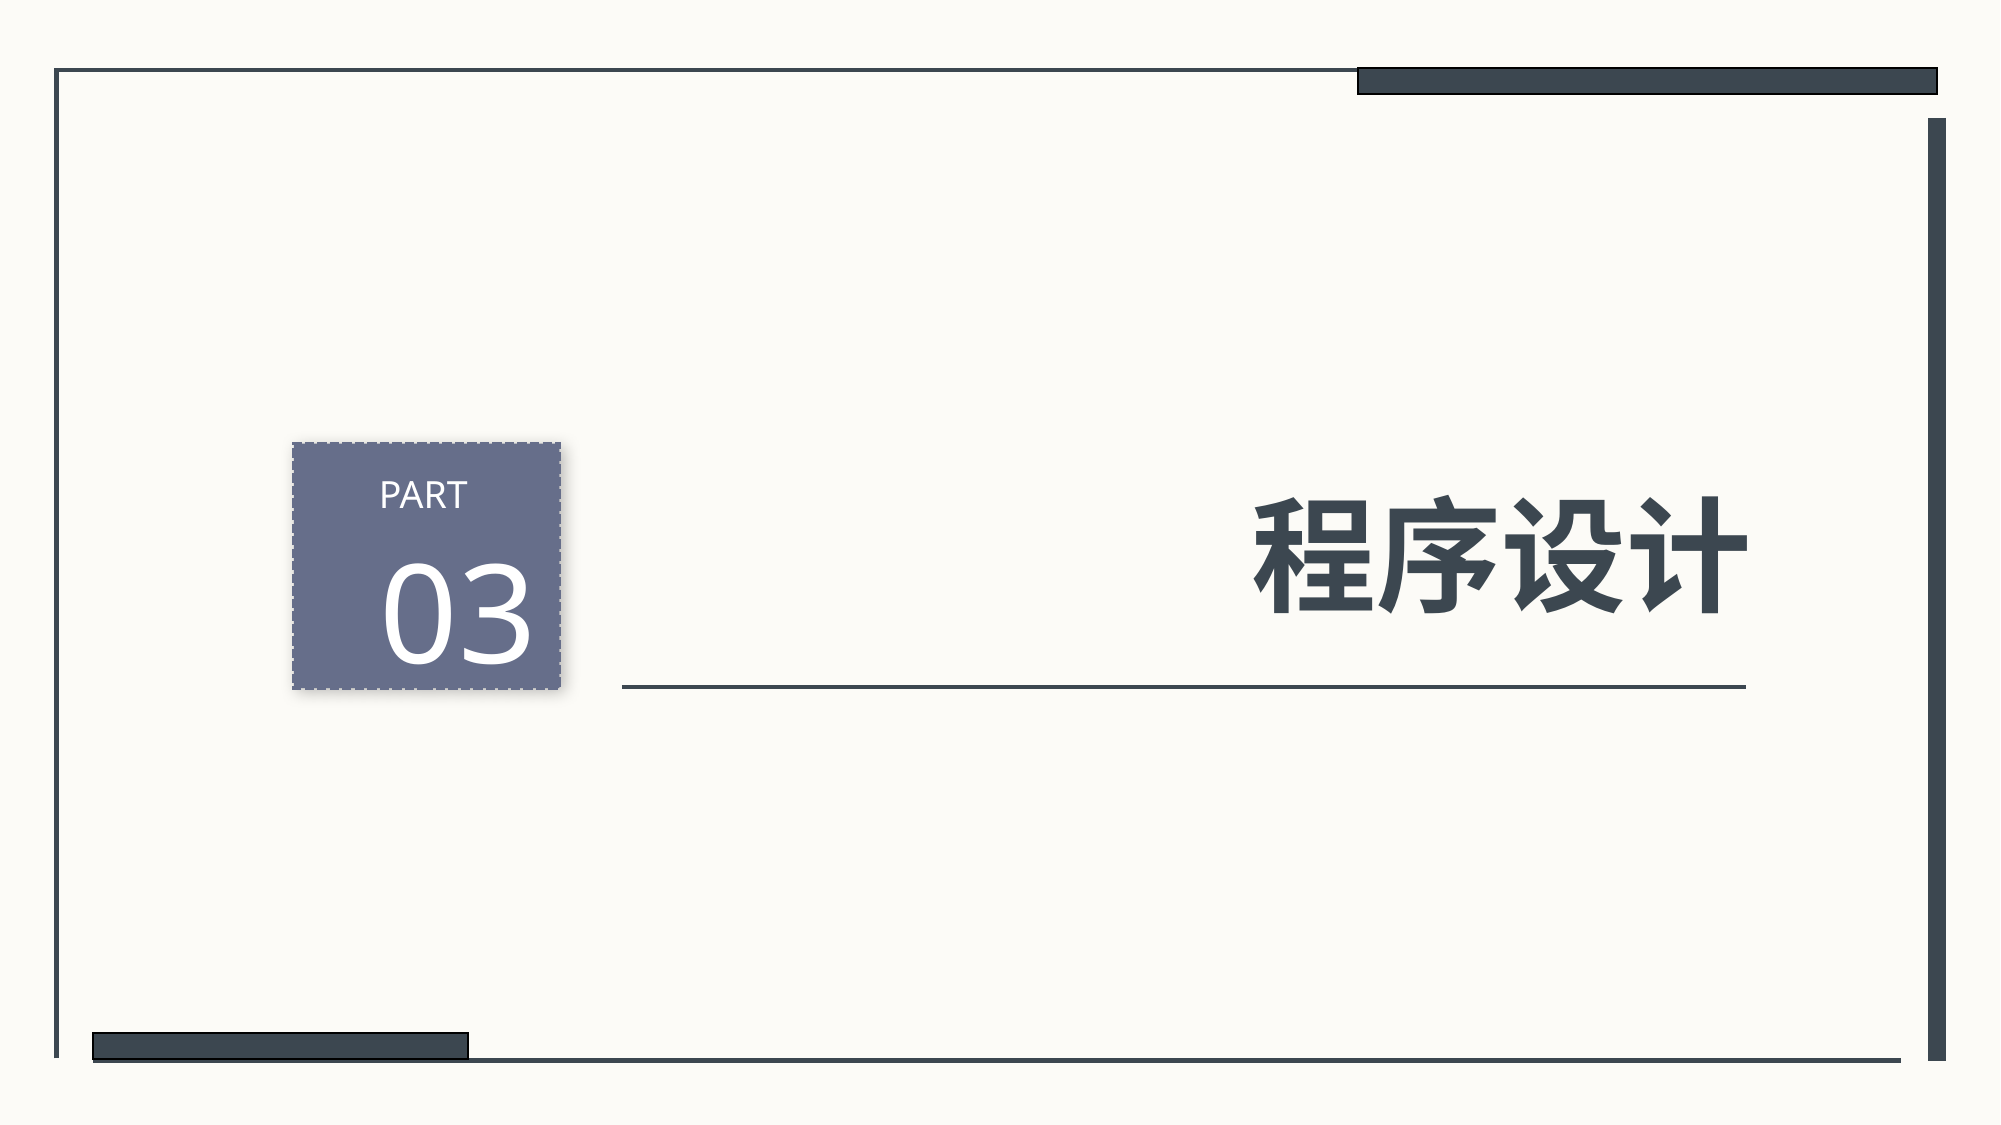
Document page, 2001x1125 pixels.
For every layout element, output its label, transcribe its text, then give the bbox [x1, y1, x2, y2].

text_box 程序设计 [788, 469, 1766, 635]
text_box 03 [364, 519, 553, 699]
text_box PART [364, 463, 543, 524]
text_box [1357, 71, 1938, 95]
text_box [92, 1032, 469, 1060]
text_box [293, 443, 560, 689]
